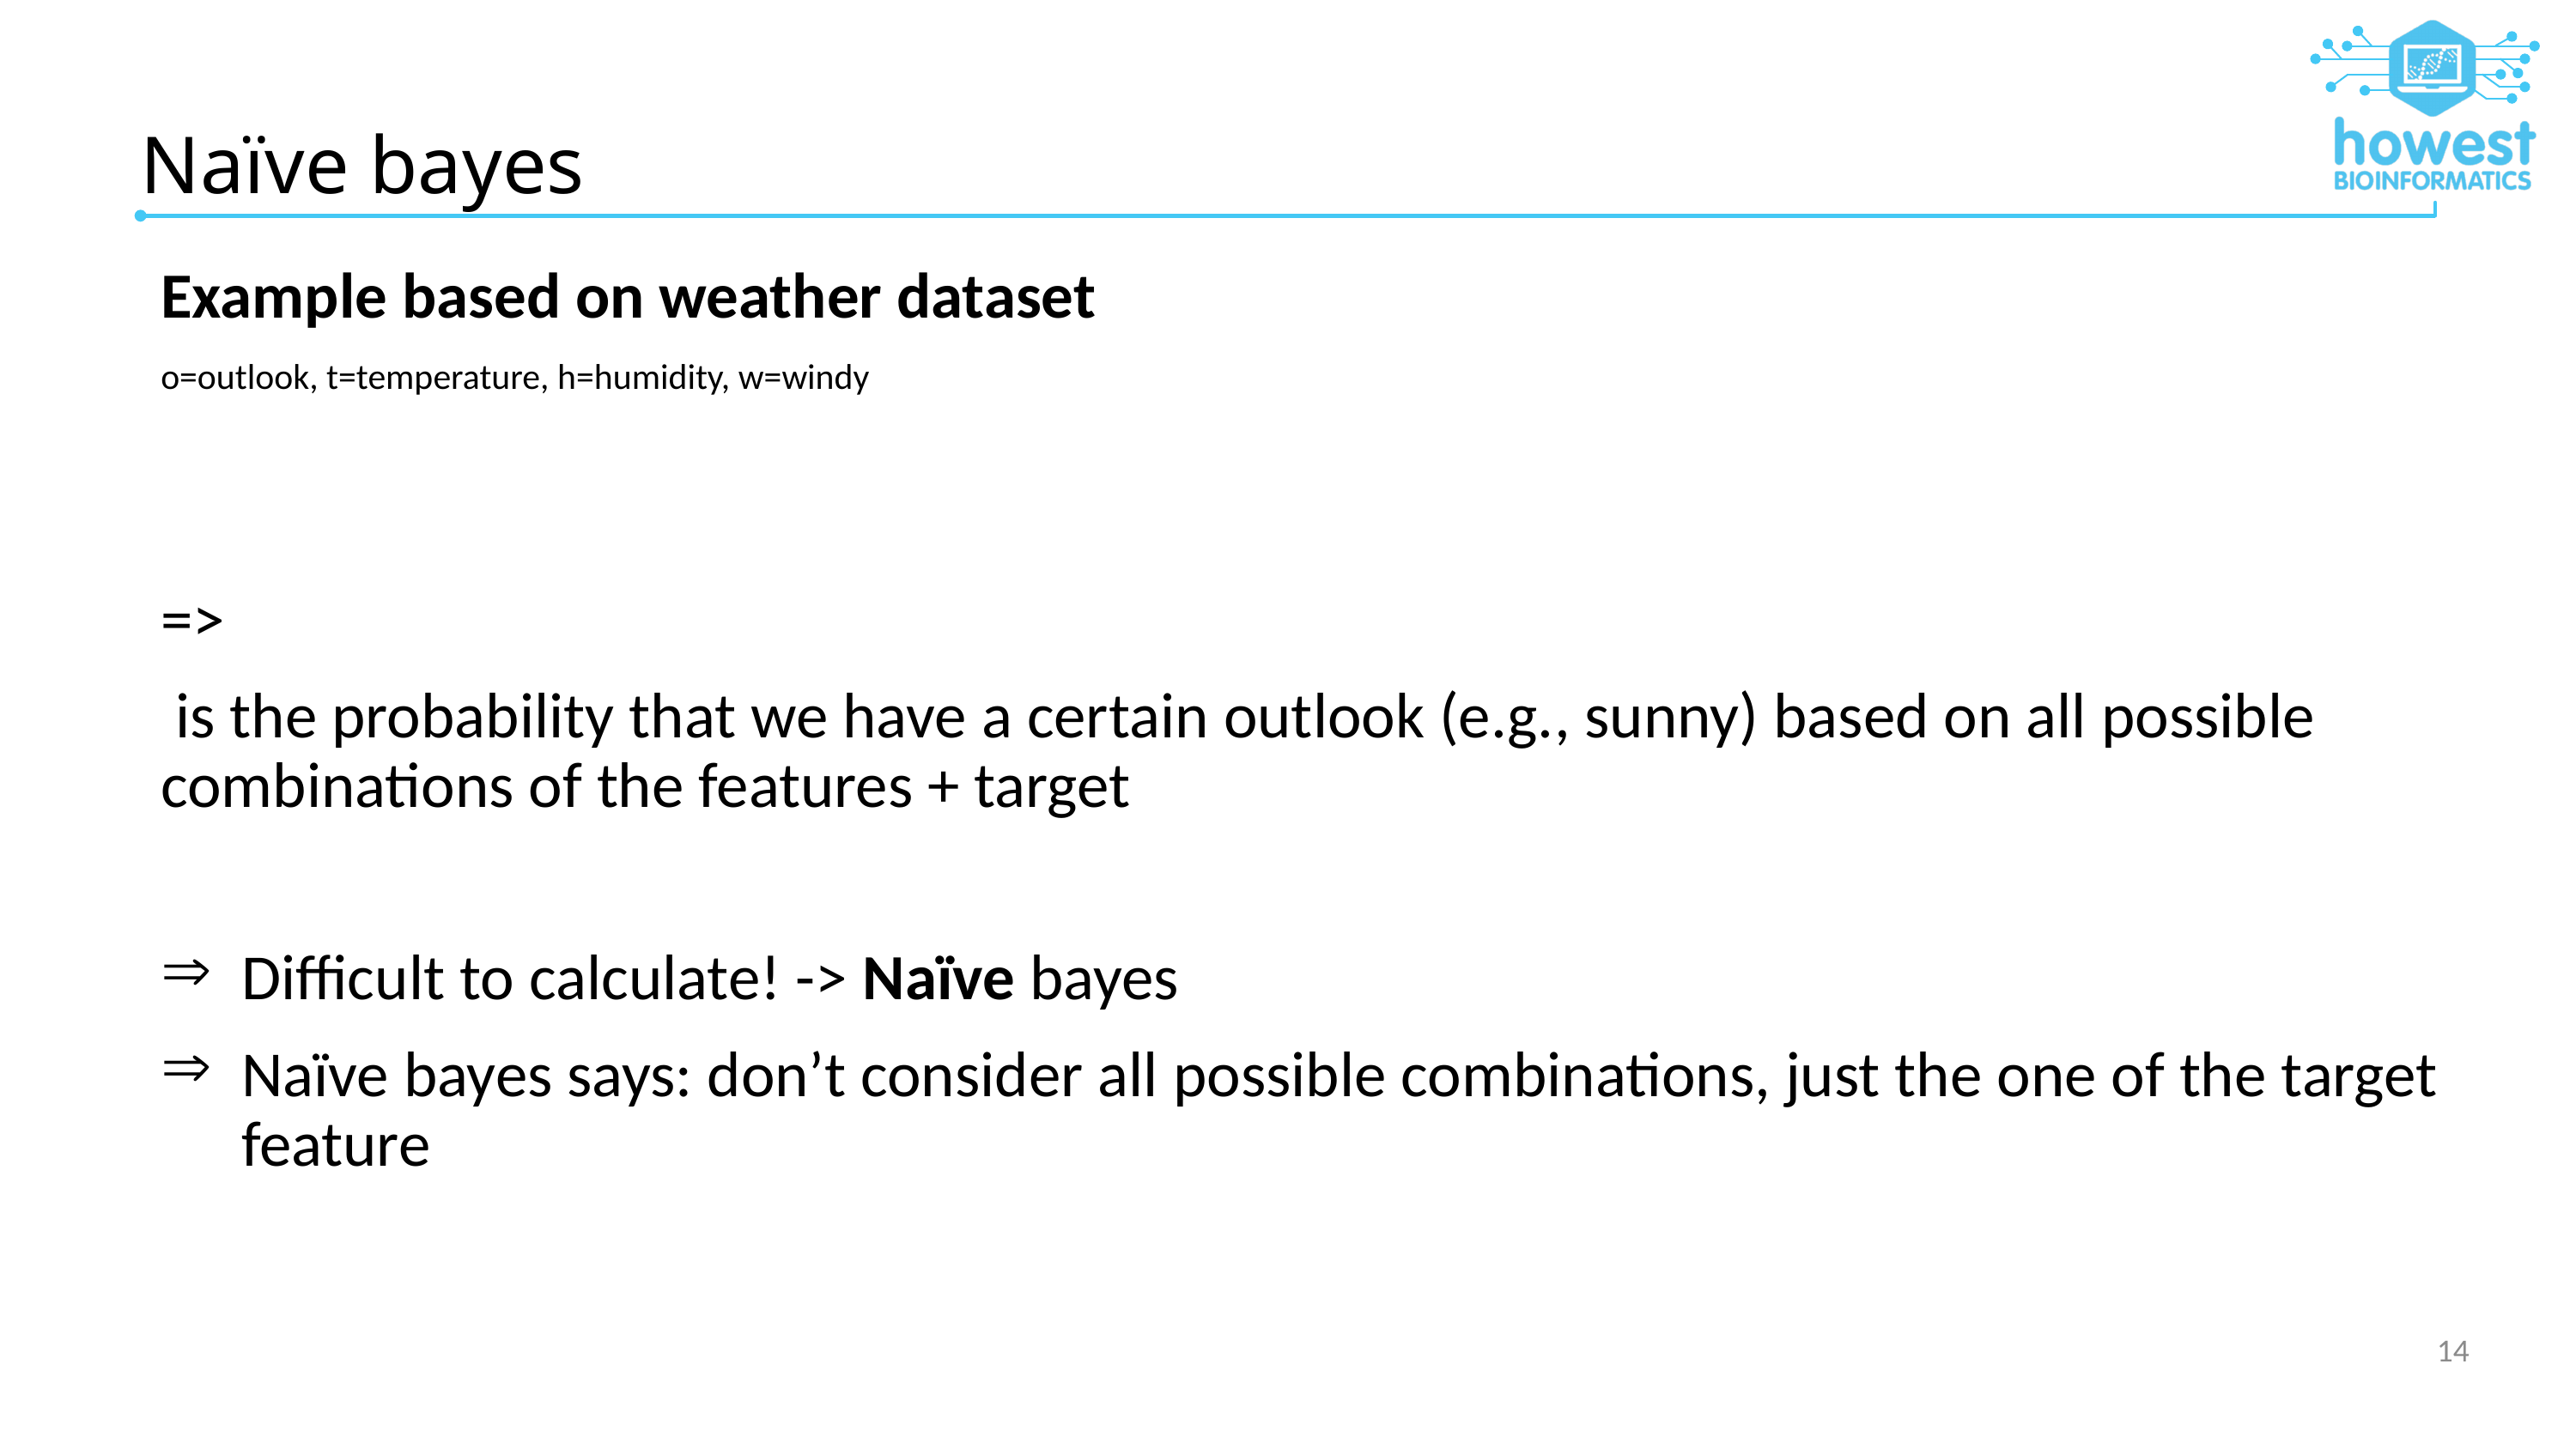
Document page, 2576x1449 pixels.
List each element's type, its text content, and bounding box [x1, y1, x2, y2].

title Naïve bayes [140, 124, 2252, 215]
picture [2312, 0, 2559, 228]
slide_number 14 [2341, 1310, 2482, 1388]
